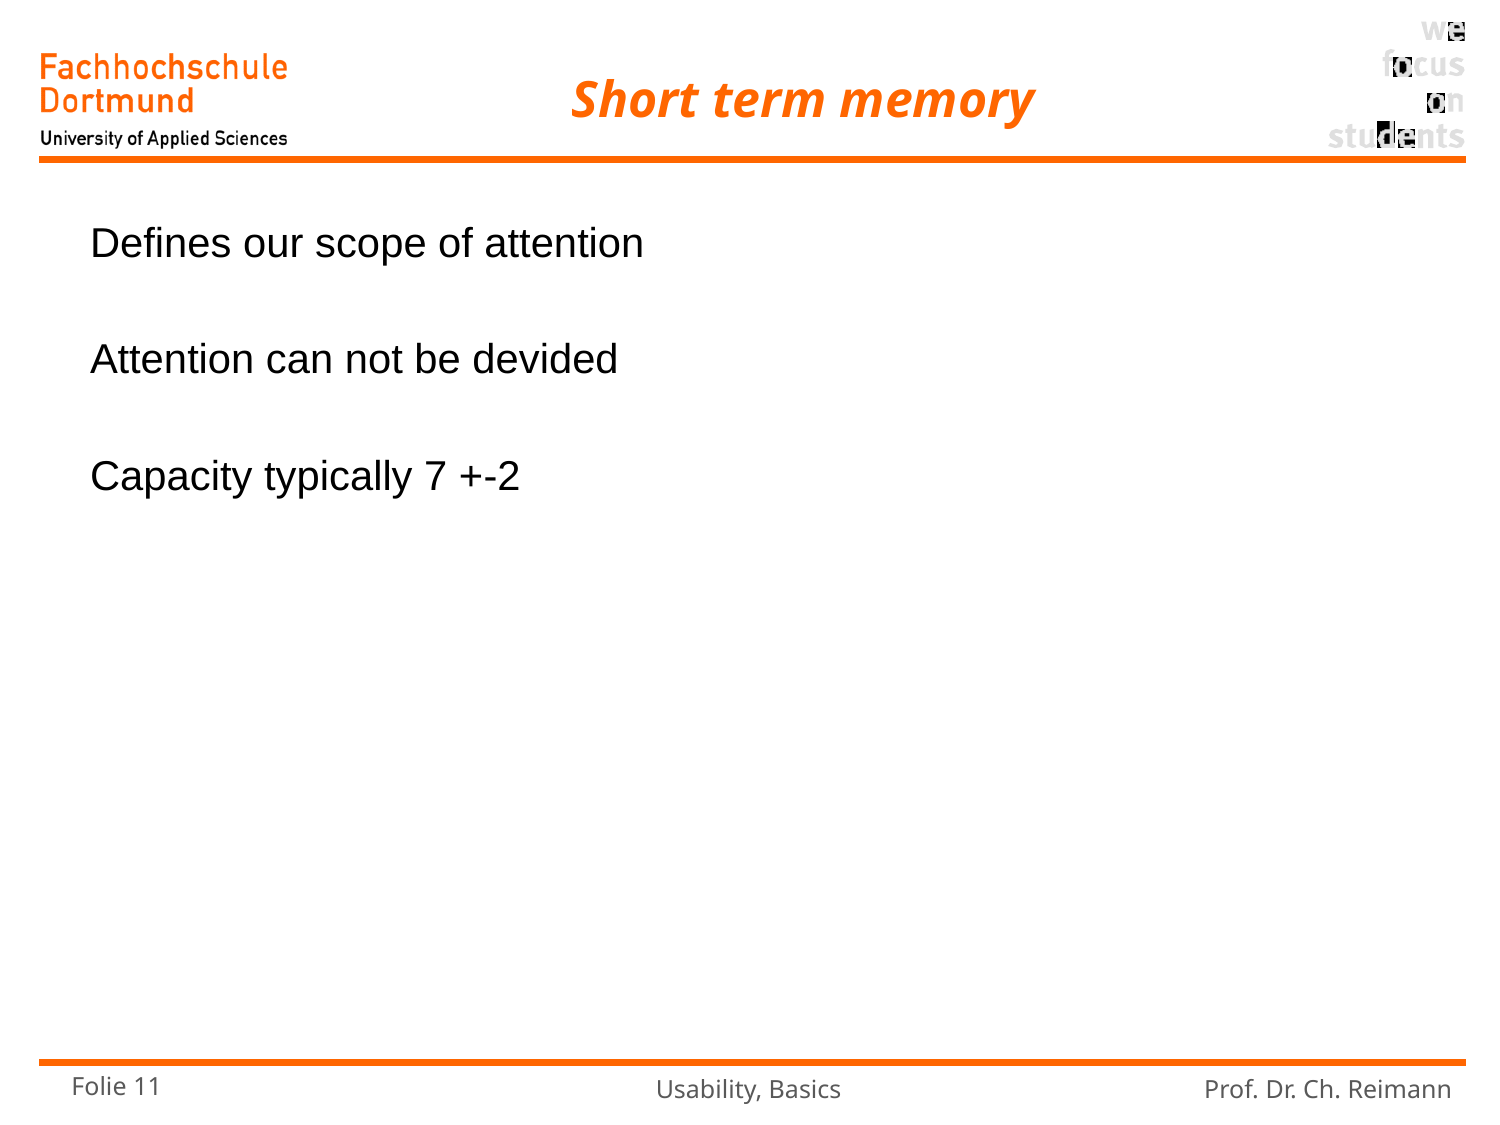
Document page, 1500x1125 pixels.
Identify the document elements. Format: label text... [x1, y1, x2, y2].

title Short term memory [289, 45, 1317, 149]
picture [17, 40, 297, 208]
list Defines our scope of attention Attention can not be devided Capacity typically 7 +-2 [75, 208, 1425, 1012]
